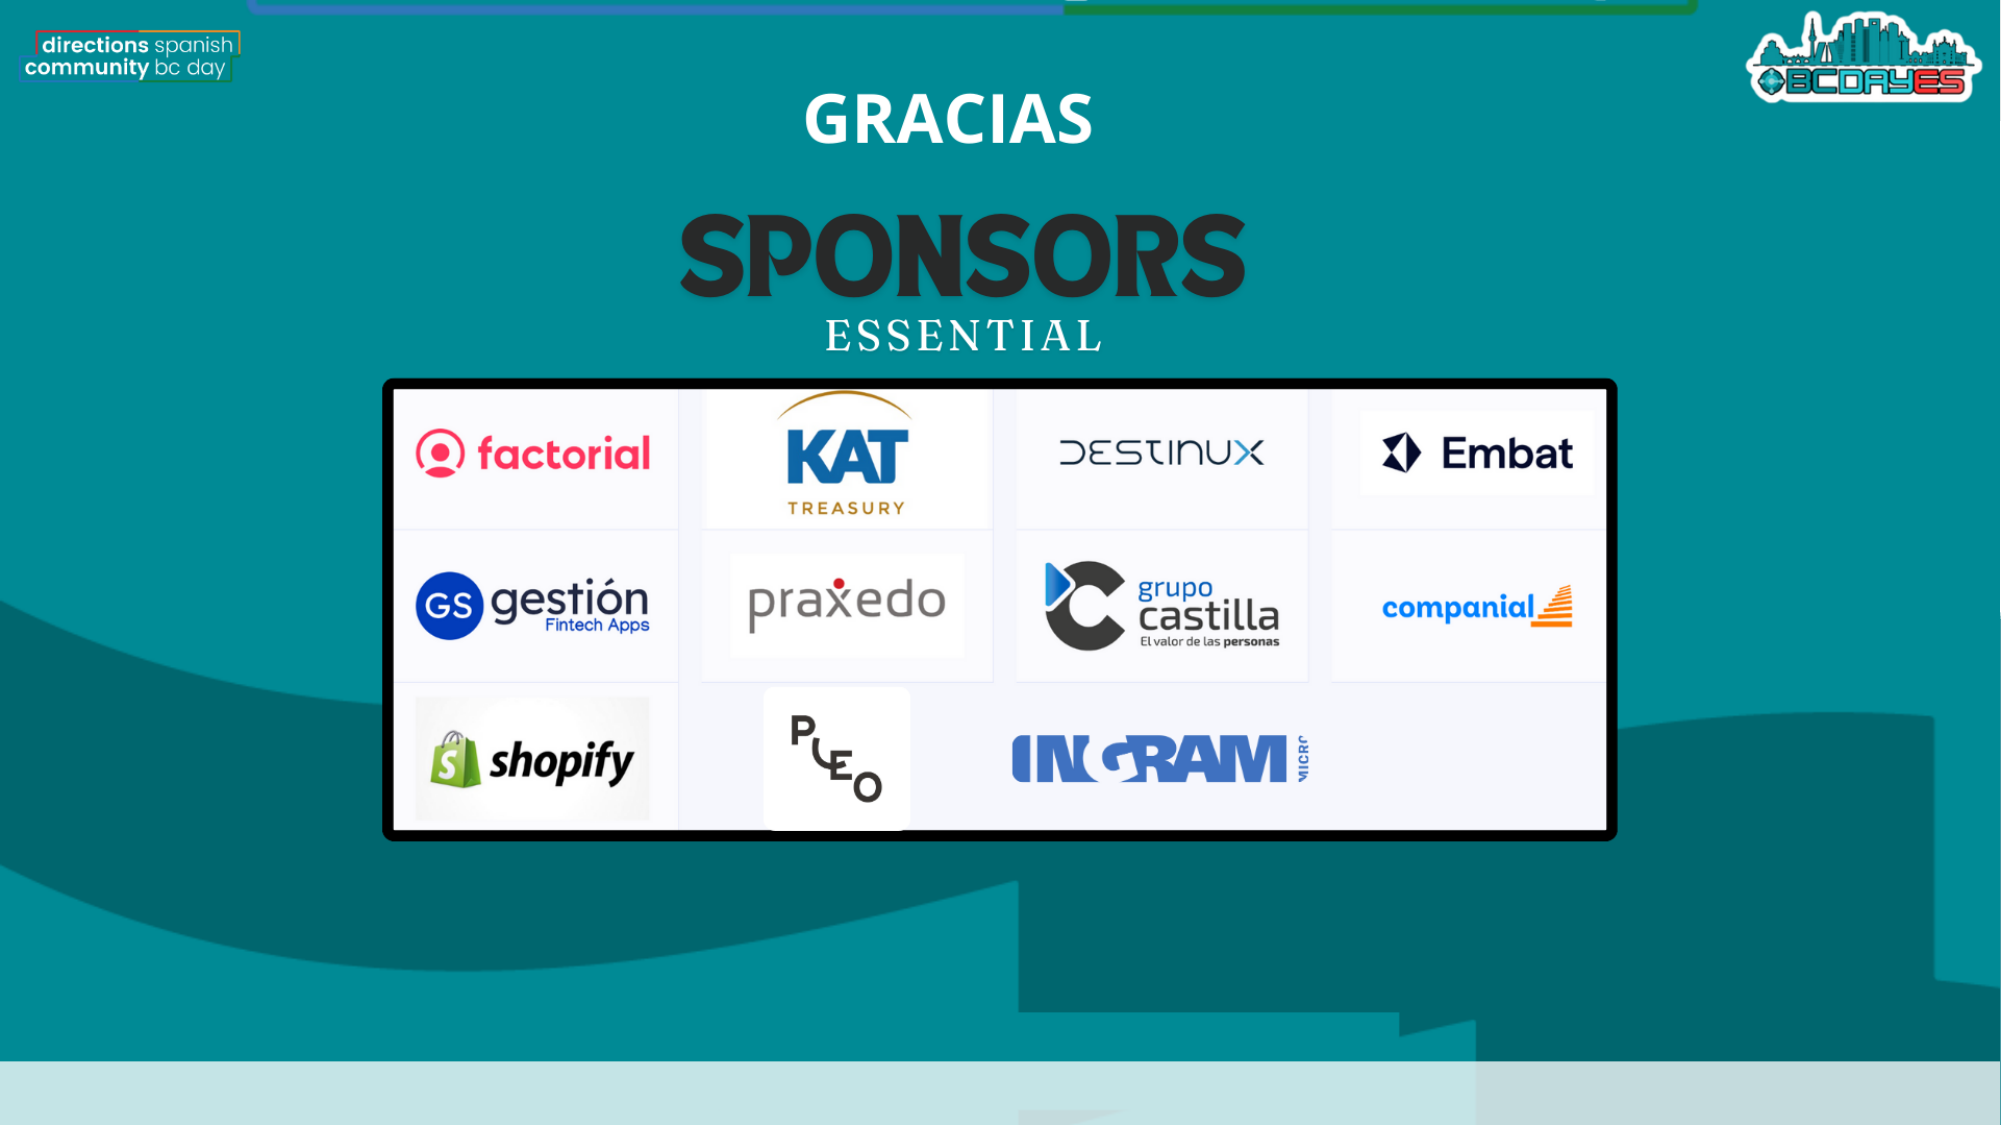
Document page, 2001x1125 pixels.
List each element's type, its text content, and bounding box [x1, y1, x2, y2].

slide_number 4 [1868, 1055, 1983, 1116]
picture [0, 0, 2000, 1125]
